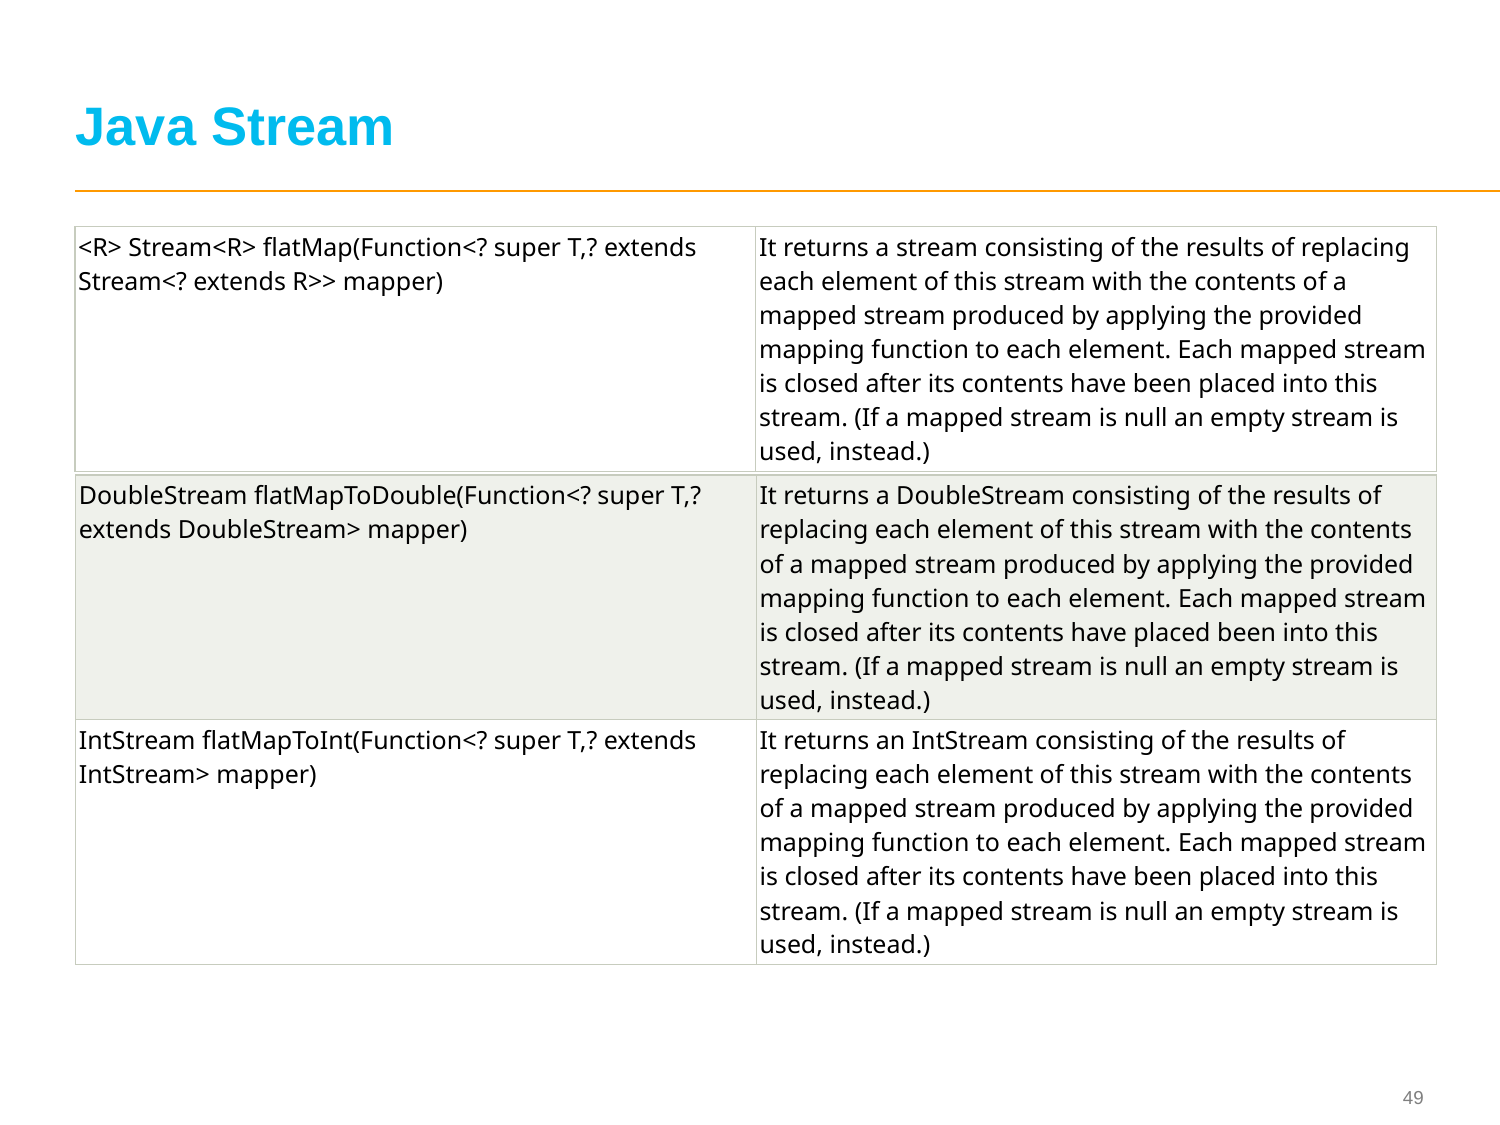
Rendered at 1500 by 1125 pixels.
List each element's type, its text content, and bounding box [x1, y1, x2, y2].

table_header It returns a stream consisting of the results of replacing each element of this stream with the contents of a mapped stream produced by applying the provided mapping function to each element. Each mapped stream is closed after its contents have been placed into this stream. (If a mapped stream is null an empty stream is used, instead.) [756, 227, 1436, 471]
table_header It returns a DoubleStream consisting of the results of replacing each element of this stream with the contents of a mapped stream produced by applying the provided mapping function to each element. Each mapped stream is closed after its contents have placed been into this stream. (If a mapped stream is null an empty stream is used, instead.) [757, 476, 1436, 719]
table_header <R> Stream<R> flatMap(Function<? super T,? extends Stream<? extends R>> mapper) [76, 227, 755, 471]
table_cell IntStream flatMapToInt(Function<? super T,? extends IntStream> mapper) [76, 720, 756, 964]
table_cell It returns an IntStream consisting of the results of replacing each element of this stream with the contents of a mapped stream produced by applying the provided mapping function to each element. Each mapped stream is closed after its contents have been placed into this stream. (If a mapped stream is null an empty stream is used, instead.) [757, 720, 1436, 964]
table_header DoubleStream flatMapToDouble(Function<? super T,? extends DoubleStream> mapper) [76, 476, 756, 719]
title Java Stream [75, 27, 1422, 157]
